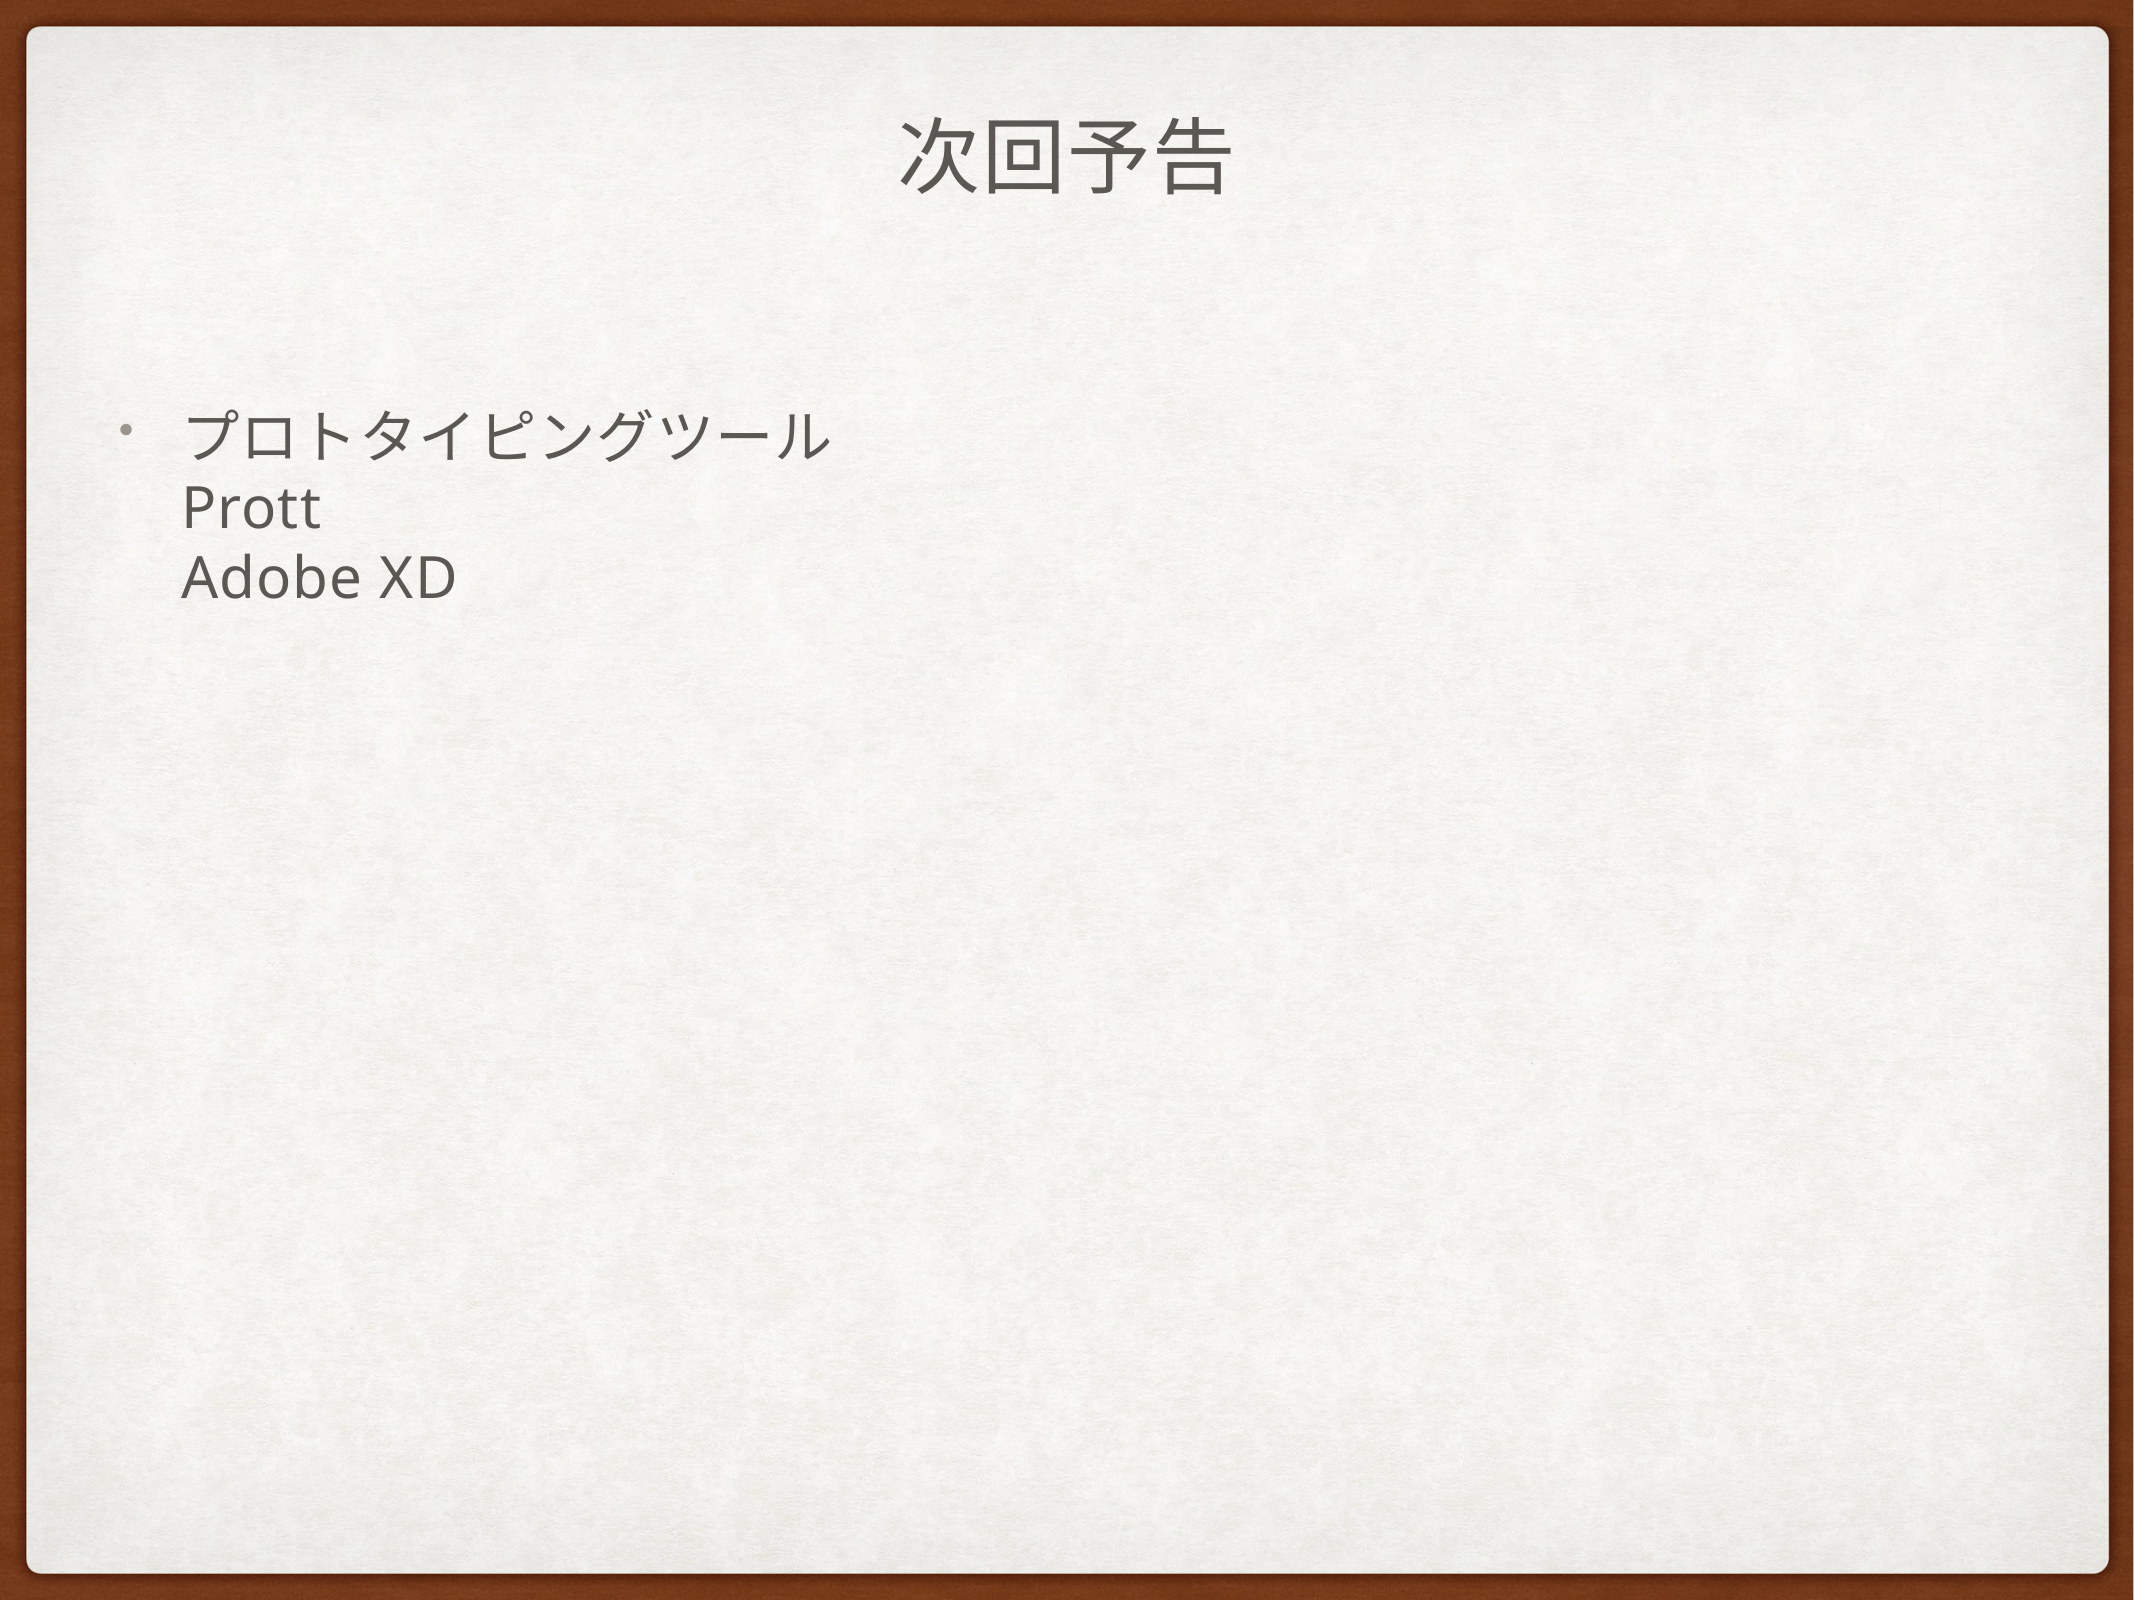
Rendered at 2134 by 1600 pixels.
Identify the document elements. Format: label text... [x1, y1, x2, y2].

list プロトタイピングツール Prott Adobe XD [109, 391, 2024, 1451]
title 次回予告 [109, 95, 2024, 220]
picture [0, 0, 2134, 1600]
